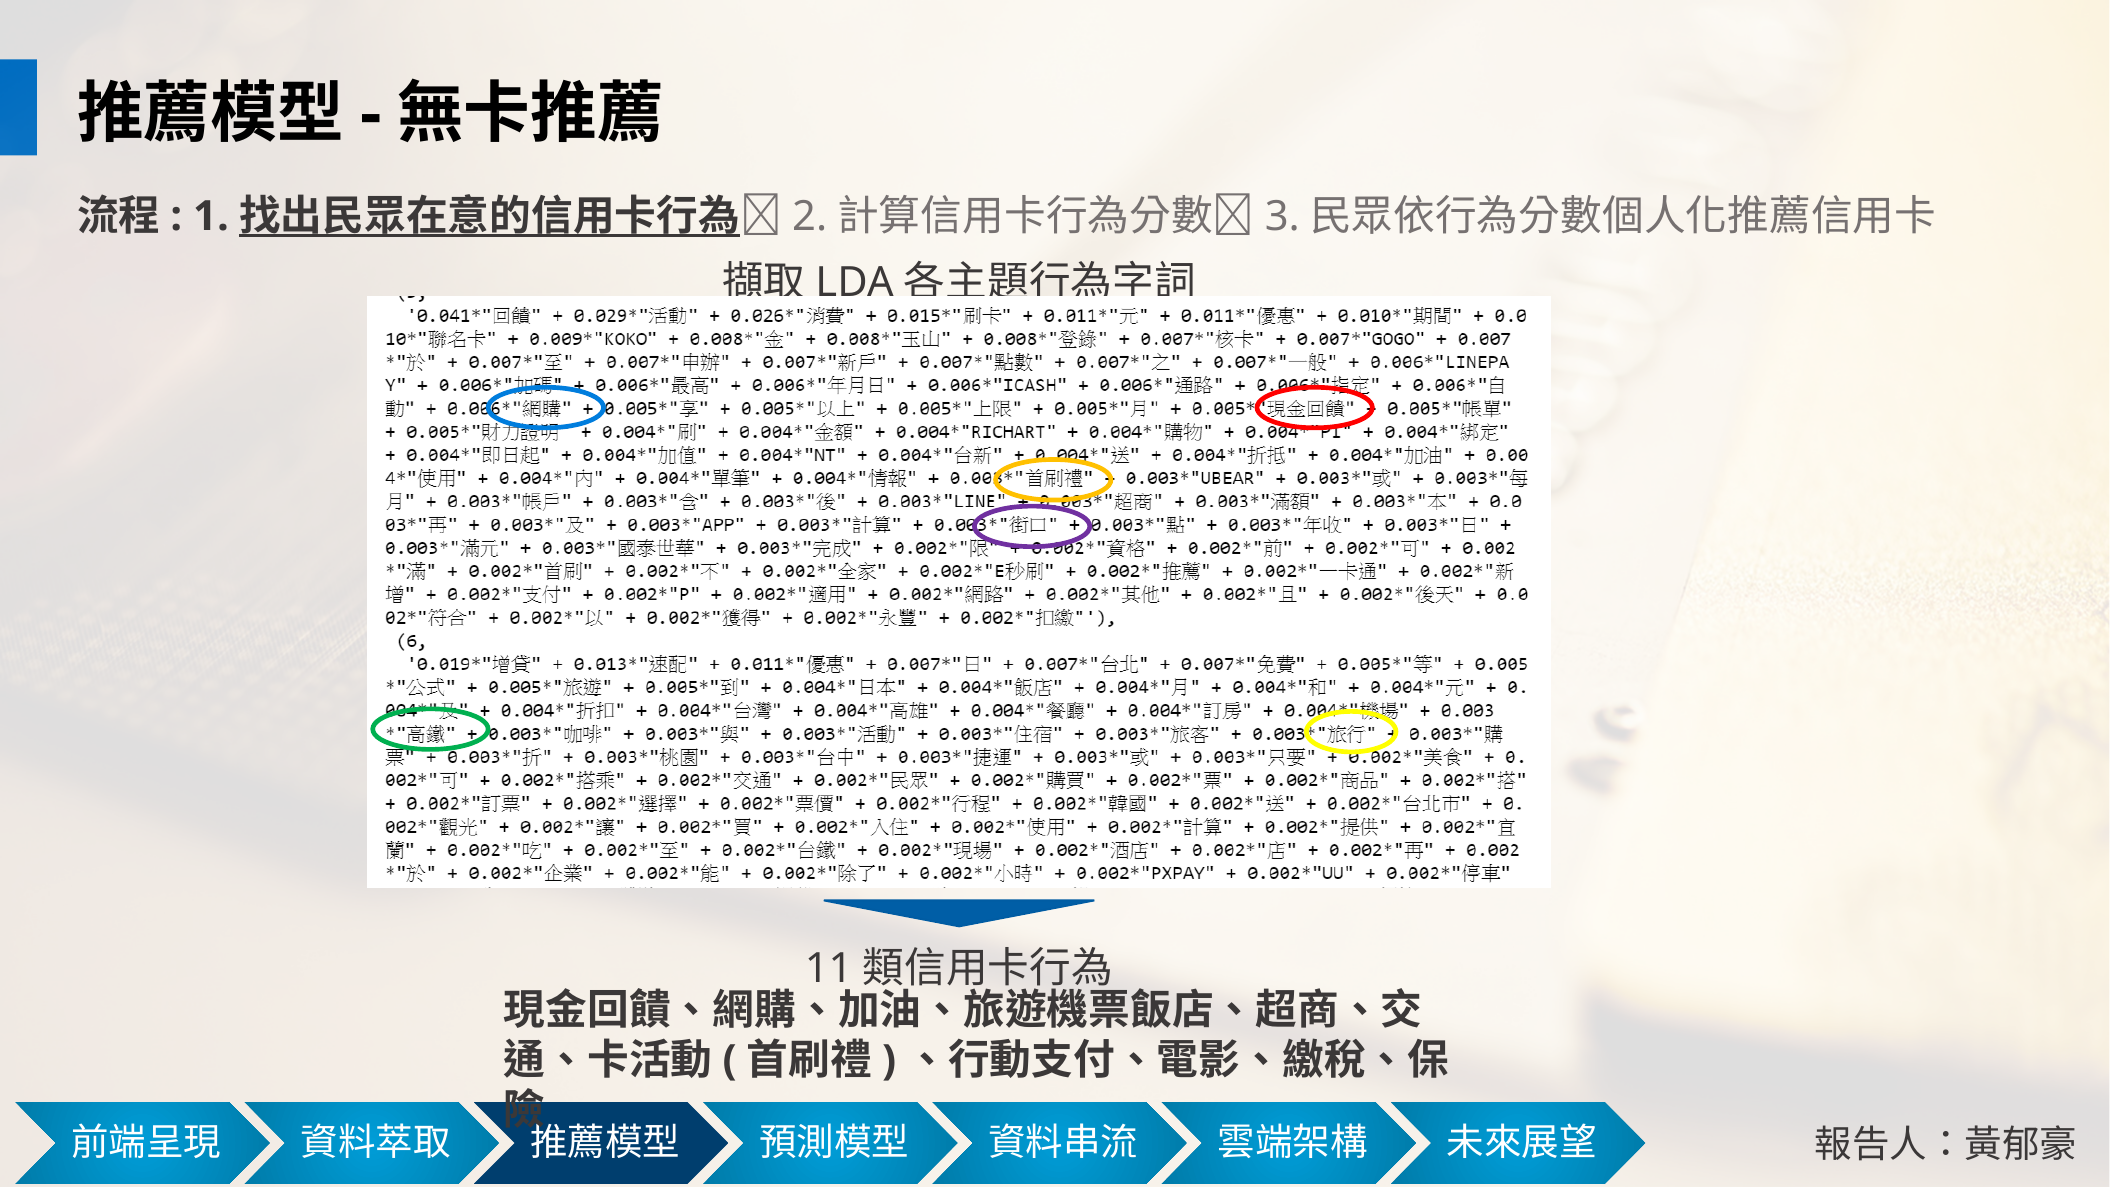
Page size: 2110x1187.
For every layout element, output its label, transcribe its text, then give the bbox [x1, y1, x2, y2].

text_box 擷取LDA各主題行為字詞 [645, 246, 1274, 296]
text_box 流程: 1.找出民眾在意的信用卡行為2.計算信用卡行為分數3.民眾依行為分數個人化推薦信用卡 [61, 181, 2000, 247]
text_box [823, 899, 1095, 928]
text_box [15, 1101, 1646, 1184]
text_box 現金回饋、網購、加油、旅遊機票飯店、超商、交通、卡活動(首刷禮)、行動支付、電影、繳稅、保險 [488, 974, 1488, 1101]
text_box 報告人：黃郁豪 [1798, 1112, 2095, 1174]
text_box 11類信用卡行為 [527, 933, 1391, 999]
text_box 推薦模型-無卡推薦 [61, 61, 913, 158]
picture [367, 296, 1551, 888]
